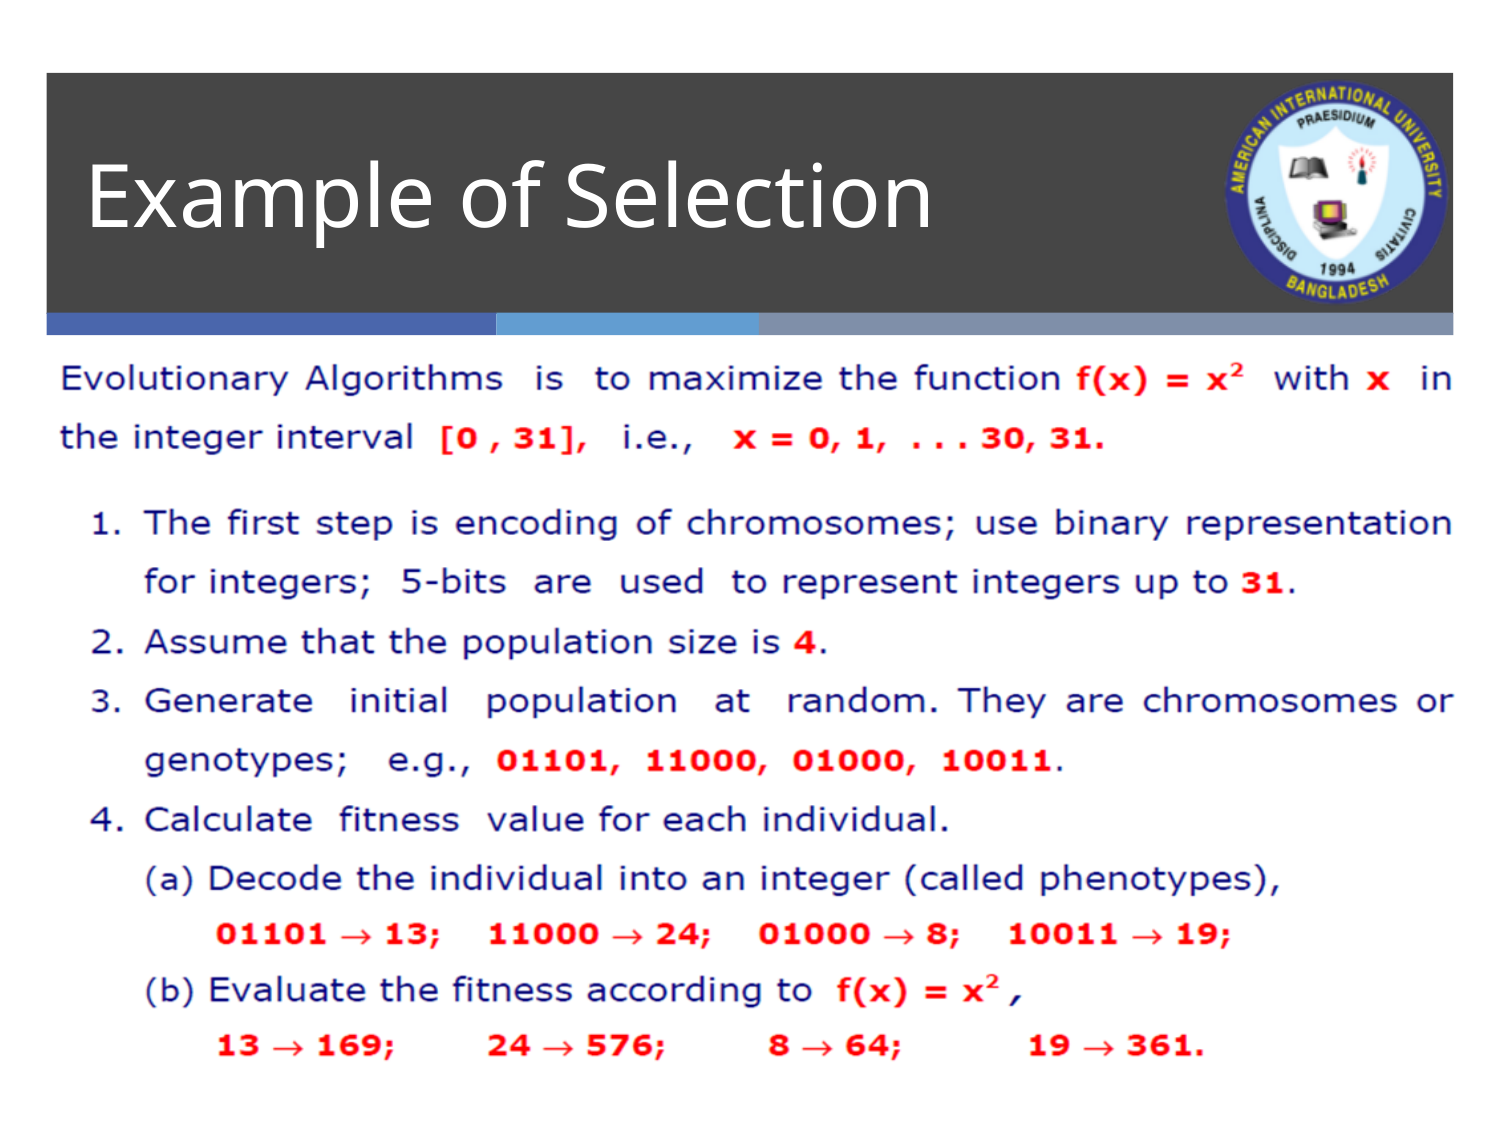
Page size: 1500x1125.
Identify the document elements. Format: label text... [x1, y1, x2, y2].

picture [1220, 75, 1454, 310]
title Example of Selection [69, 73, 1351, 253]
picture [36, 345, 1475, 1072]
